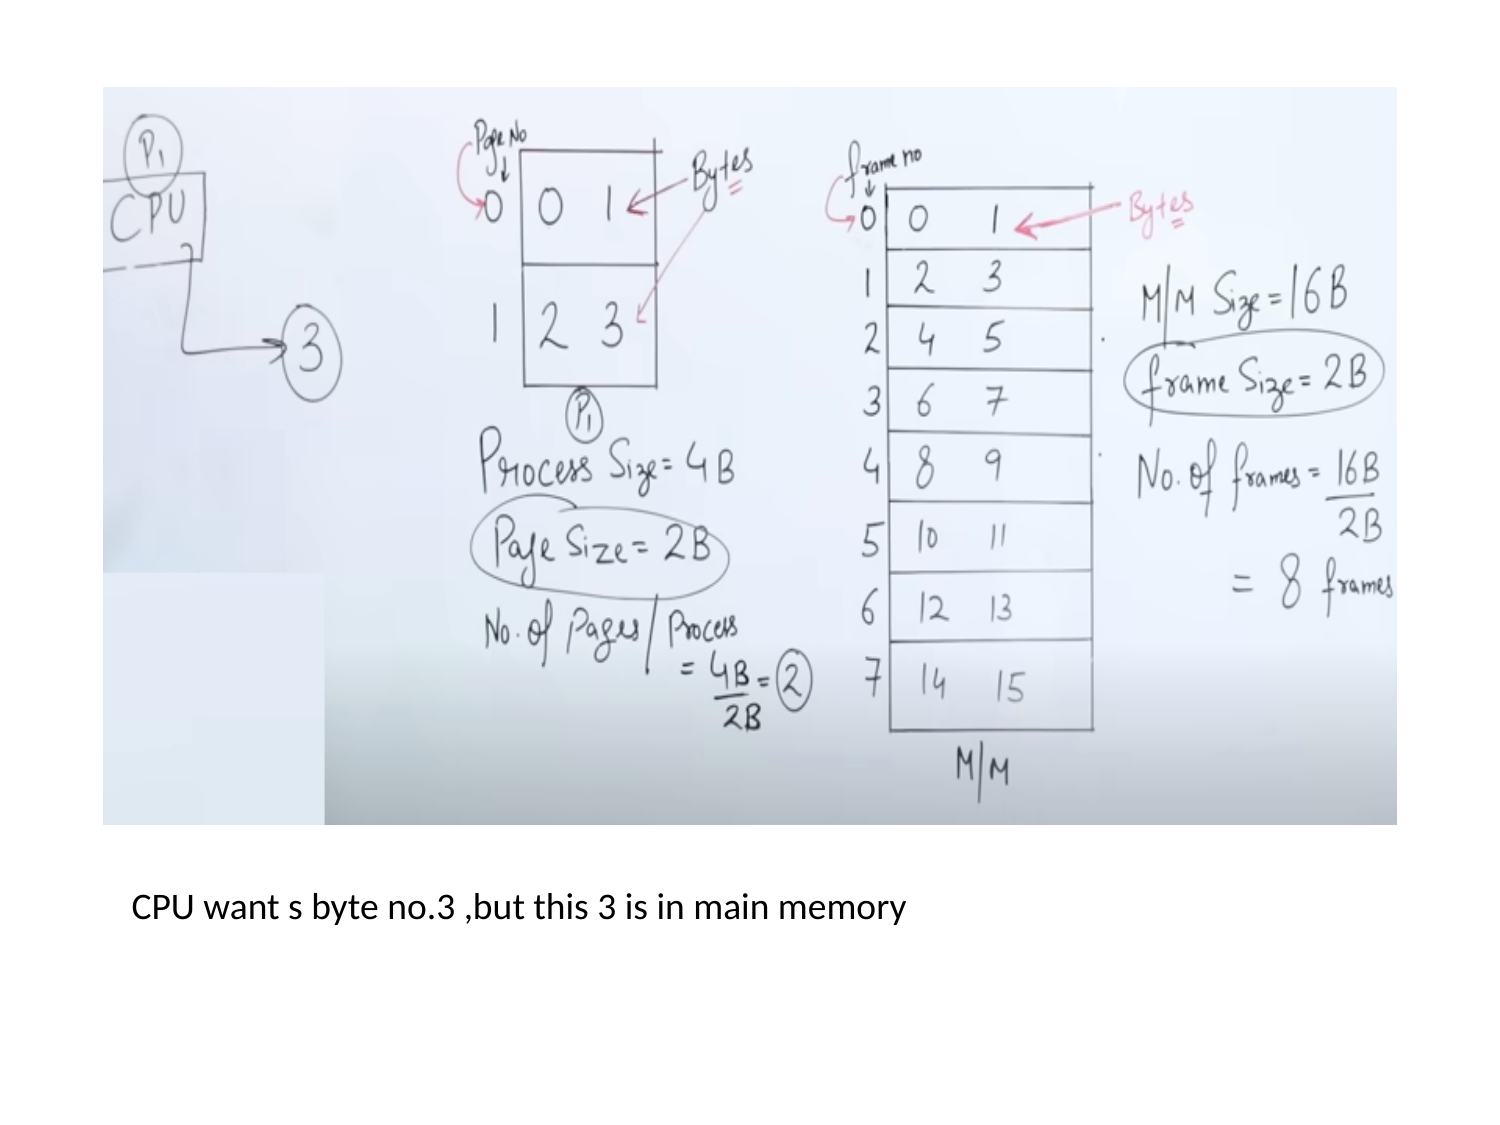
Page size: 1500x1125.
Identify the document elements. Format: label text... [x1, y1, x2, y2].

text_box CPU want s byte no.3 ,but this 3 is in main memory [116, 874, 931, 935]
picture [102, 87, 1398, 826]
